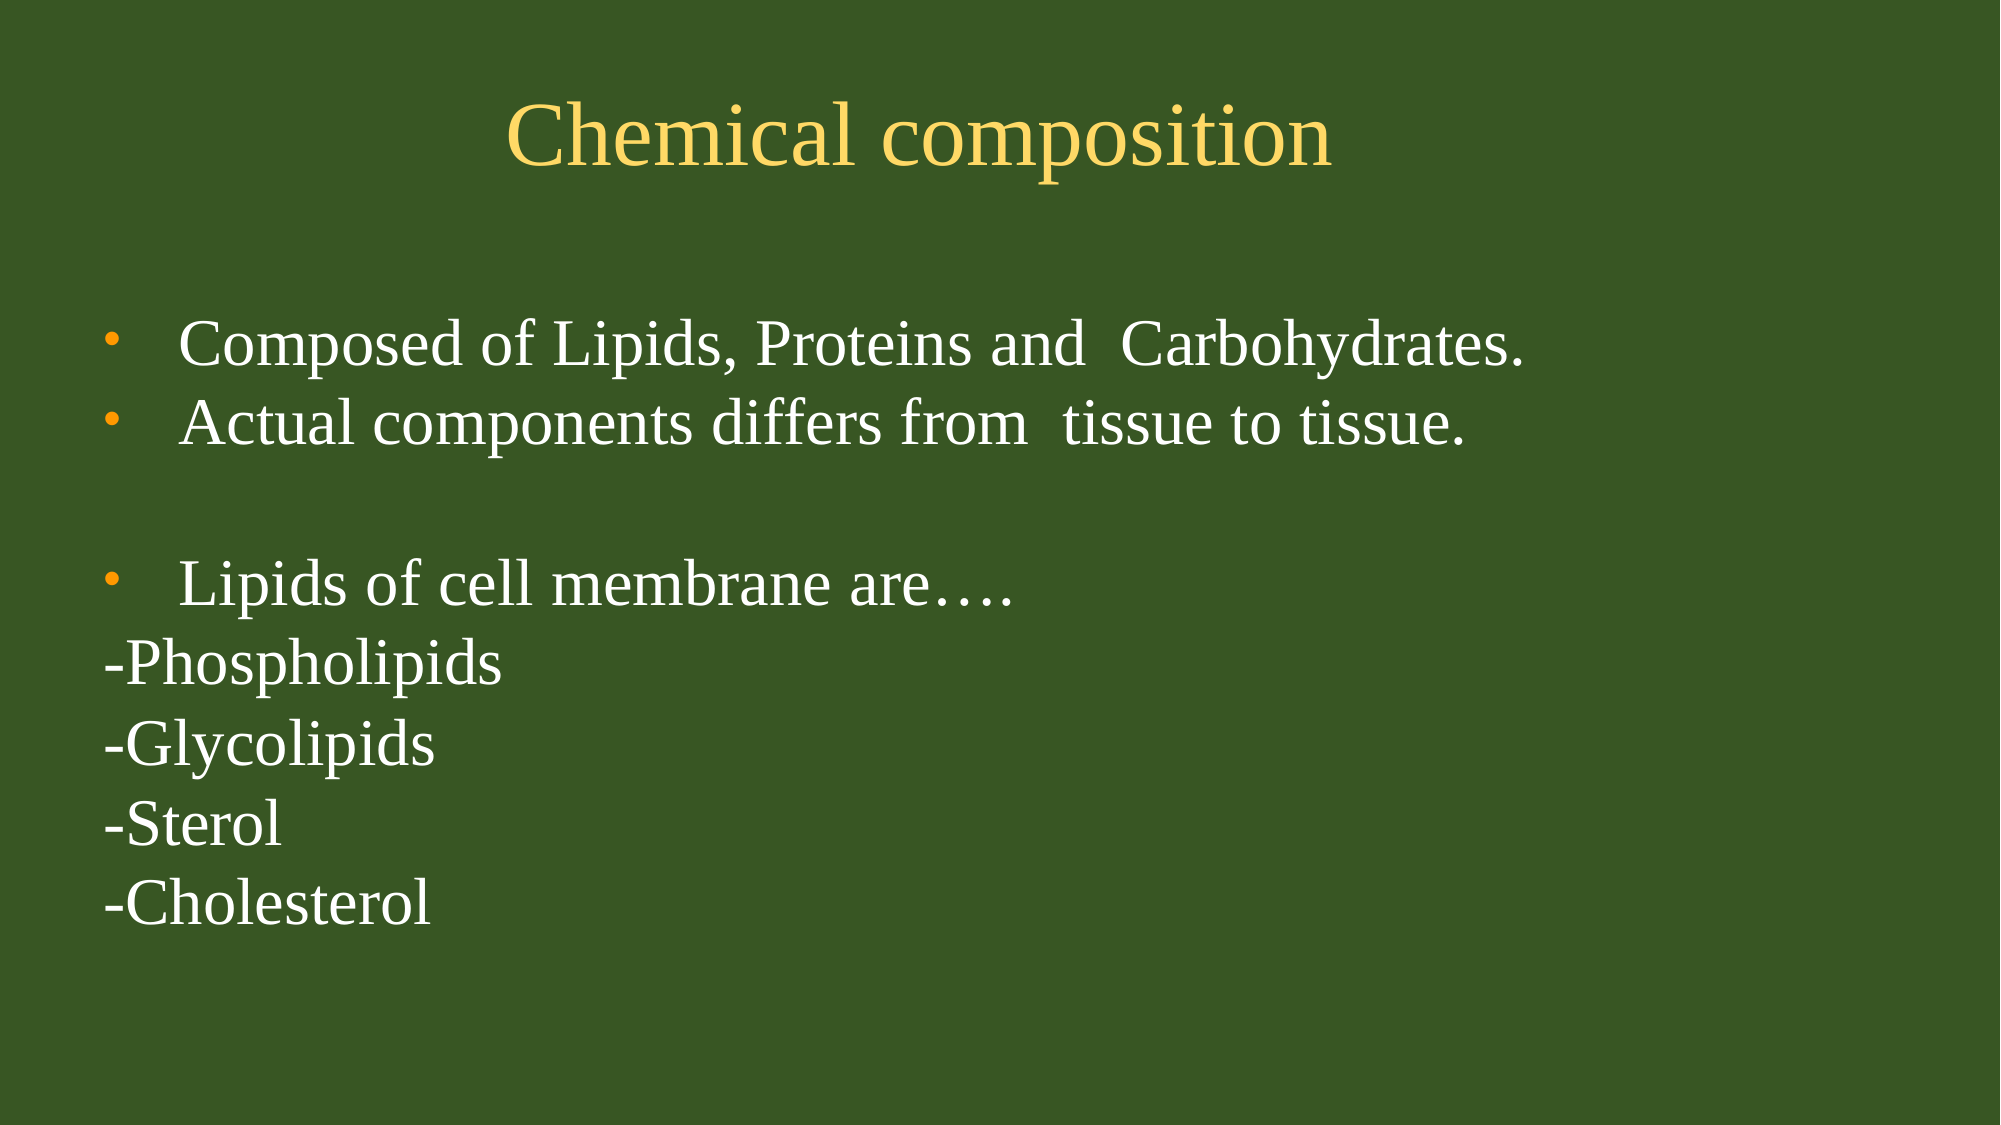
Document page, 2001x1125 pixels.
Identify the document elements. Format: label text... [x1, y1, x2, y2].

title Chemical composition [465, 32, 1373, 223]
text_box Composed of Lipids, Proteins and Carbohydrates. Actual components differs from tissue to tissue. Lipids of cell membrane are…. -Phospholipids -Glycolipids -Sterol -Cholesterol [101, 301, 1883, 939]
